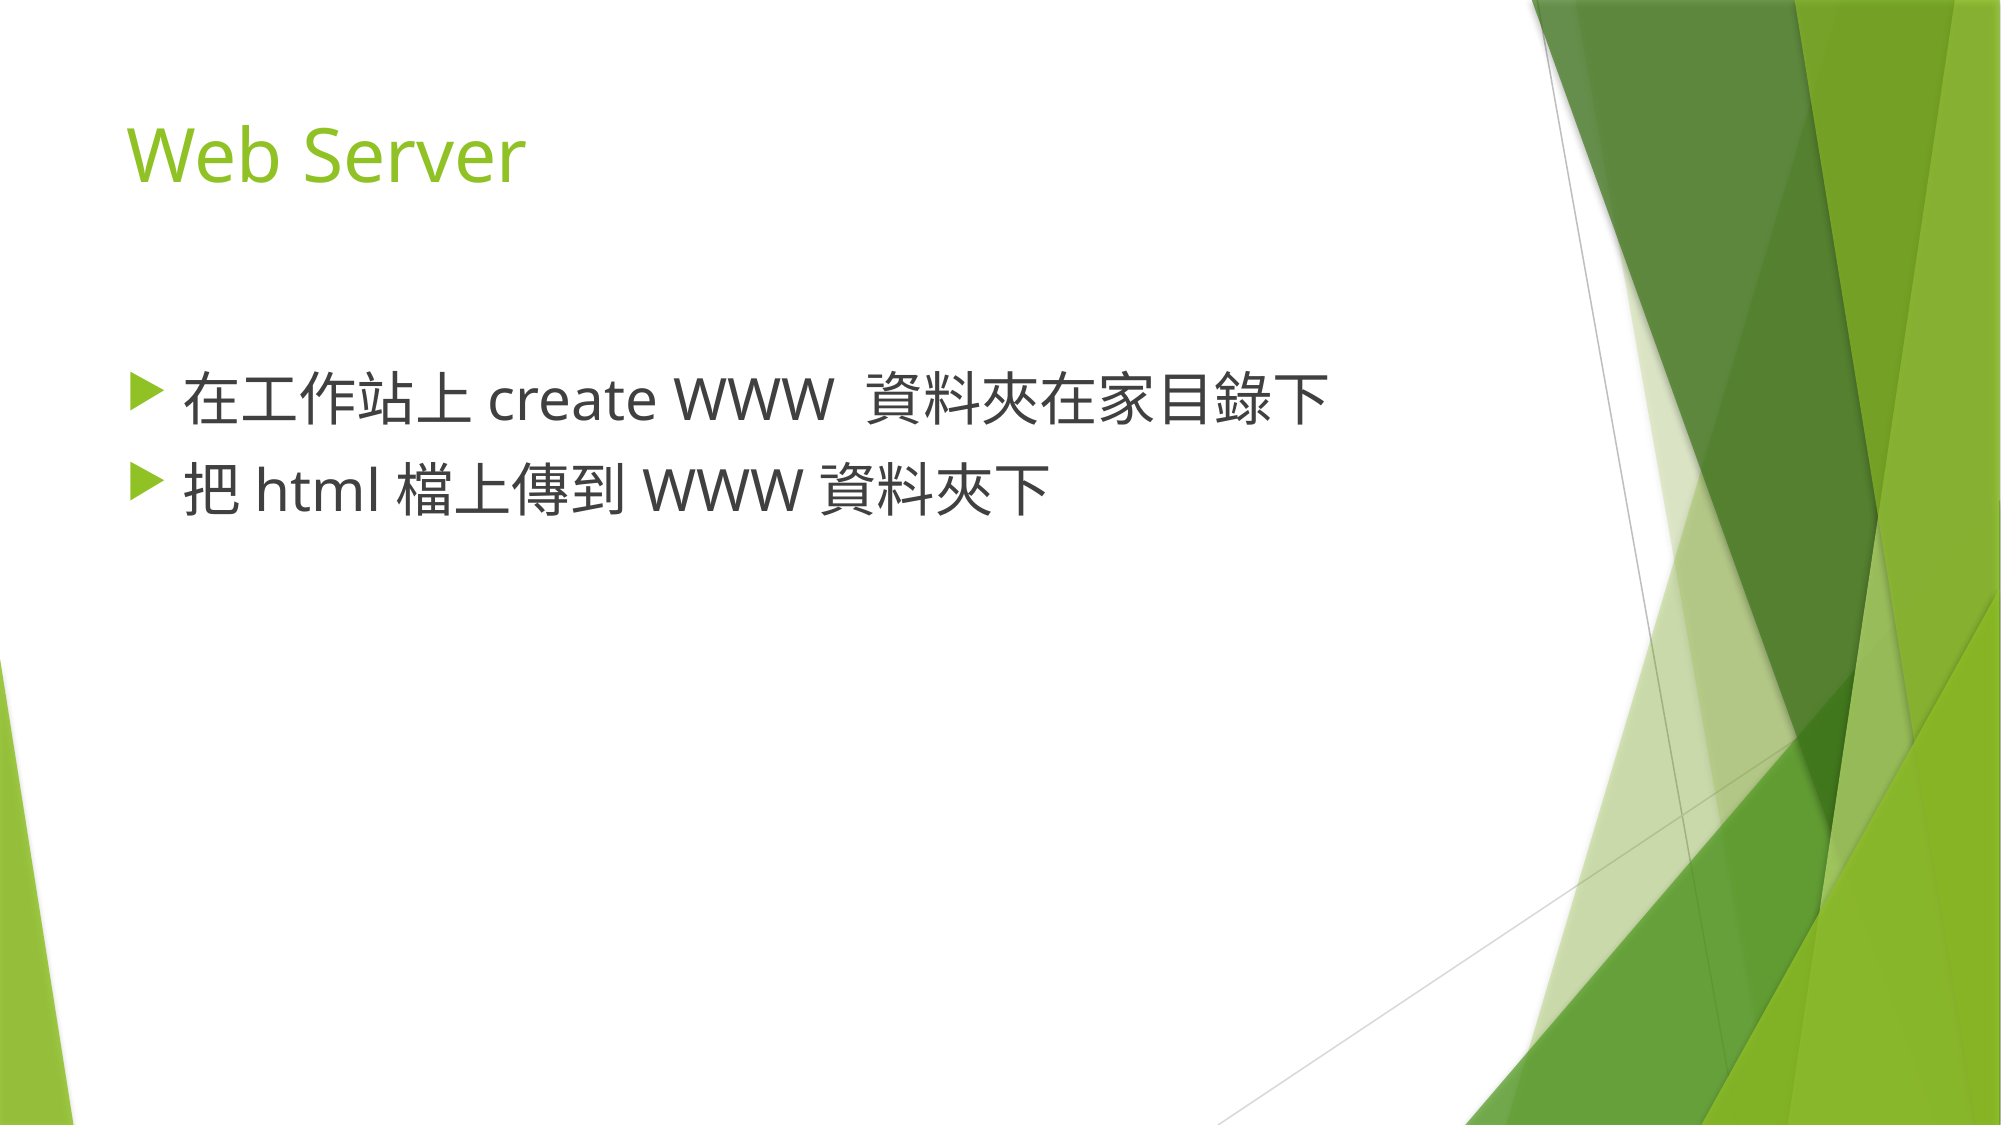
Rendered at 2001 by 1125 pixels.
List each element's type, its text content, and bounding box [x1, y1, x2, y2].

list 在工作站上create WWW 資料夾在家目錄下 把html檔上傳到WWW資料夾下 [111, 354, 1522, 992]
title Web Server [111, 99, 1522, 317]
